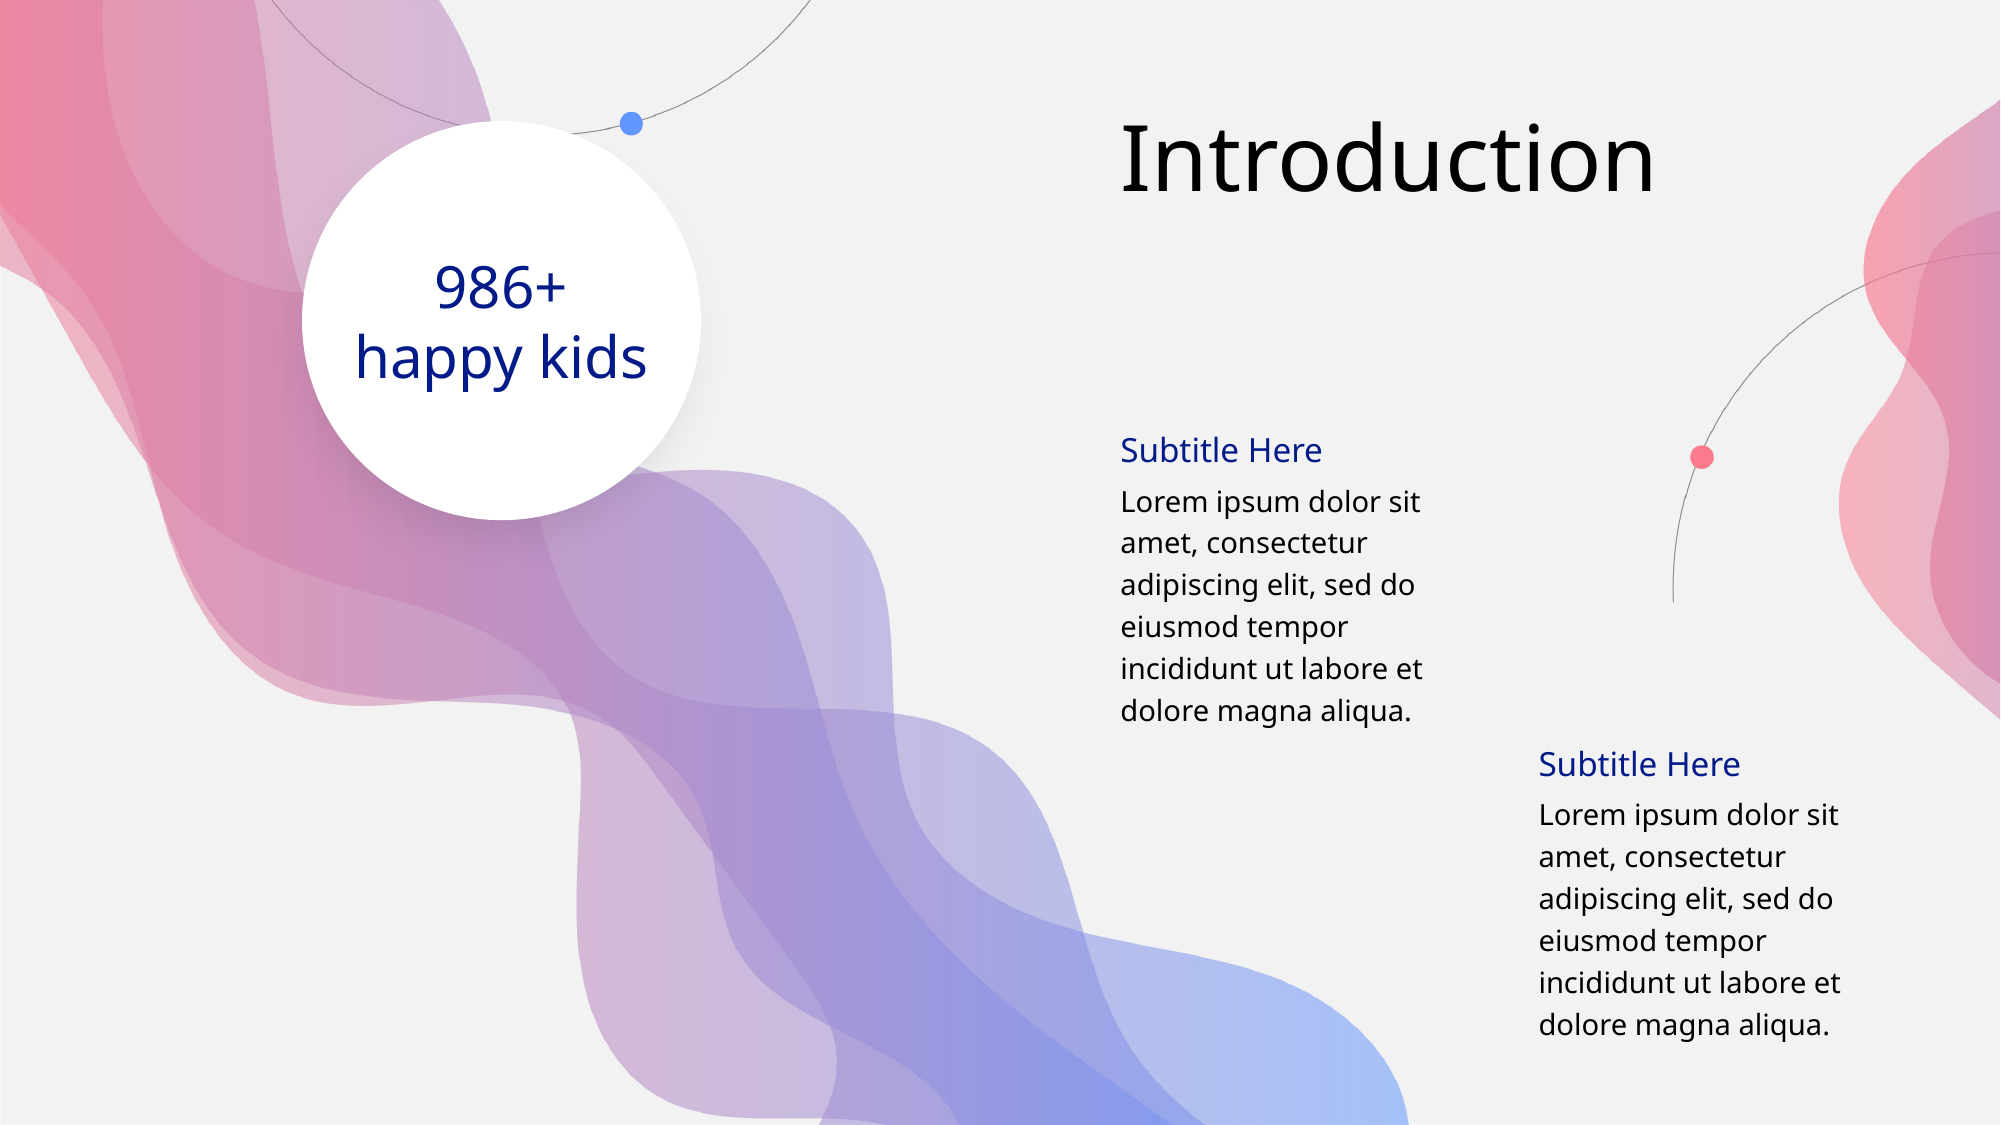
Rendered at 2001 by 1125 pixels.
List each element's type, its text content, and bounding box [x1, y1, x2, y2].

list Subtitle Here [1120, 413, 1481, 478]
list Subtitle Here [1538, 727, 1899, 792]
picture [0, 0, 2001, 1125]
title Introduction [1120, 113, 1899, 218]
text_box [300, 120, 703, 380]
list Lorem ipsum dolor sit amet, consectetur adipiscing elit, sed do eiusmod tempor incididunt ut labore et dolore magna aliqua. [1120, 478, 1481, 705]
list 986+ happy kids [345, 242, 657, 380]
list Lorem ipsum dolor sit amet, consectetur adipiscing elit, sed do eiusmod tempor incididunt ut labore et dolore magna aliqua. [1538, 792, 1899, 1019]
